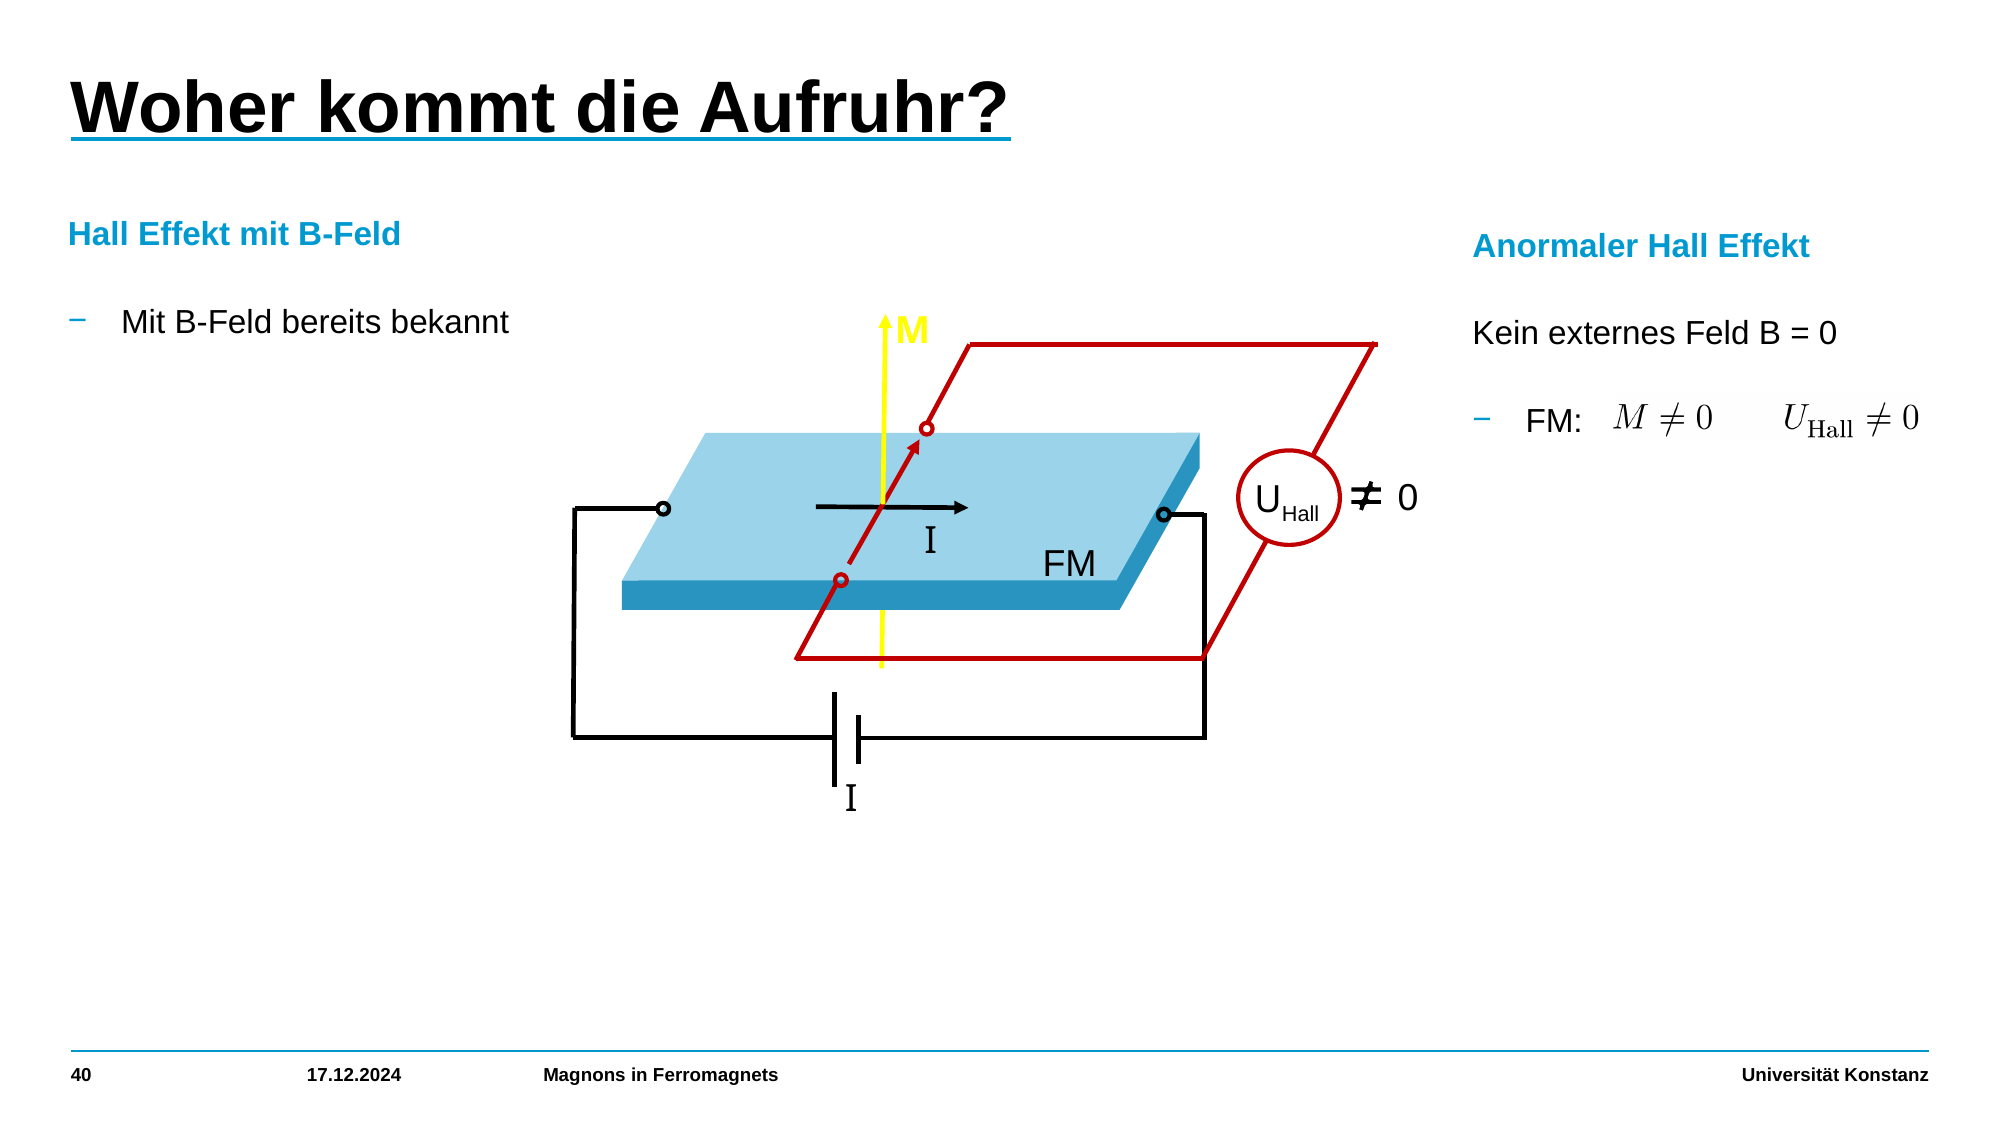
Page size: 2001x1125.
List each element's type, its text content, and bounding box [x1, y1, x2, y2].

picture [1610, 388, 1927, 443]
text_box Anormaler Hall Effekt Kein externes Feld B = 0 FM: [1472, 219, 1945, 976]
title Woher kommt die Aufruhr? [70, 66, 1457, 173]
text_box 0 [1382, 465, 1434, 526]
list Hall Effekt mit B-Feld Mit B-Feld bereits bekannt [67, 208, 681, 965]
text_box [572, 298, 1379, 827]
footer Magnons in Ferromagnets [543, 1058, 1489, 1094]
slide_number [306, 1058, 512, 1094]
slide_number 40 [70, 1058, 276, 1094]
